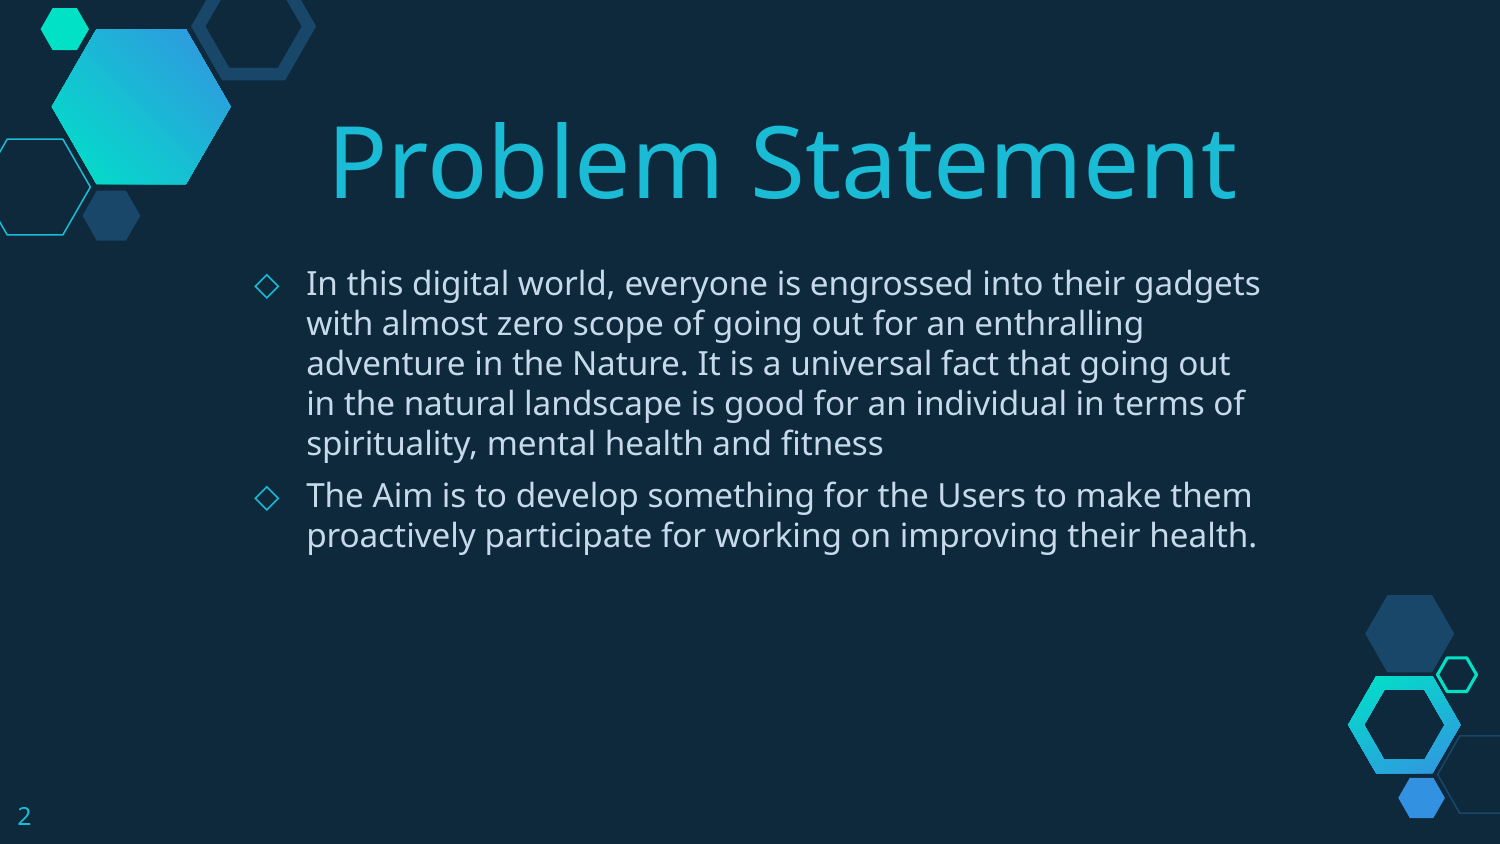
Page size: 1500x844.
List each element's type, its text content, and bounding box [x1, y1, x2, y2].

slide_number 2 [2, 785, 93, 844]
title Problem Statement [312, 43, 1424, 234]
list In this digital world, everyone is engrossed into their gadgets with almost zero scope of going out for an enthralling adventure in the Nature. It is a universal fact that going out in the natural landscape is good for an individual in terms of spirituality, mental health and fitness The Aim is to develop something for the Users to make them proactively participate for working on improving their health. [216, 247, 1284, 652]
